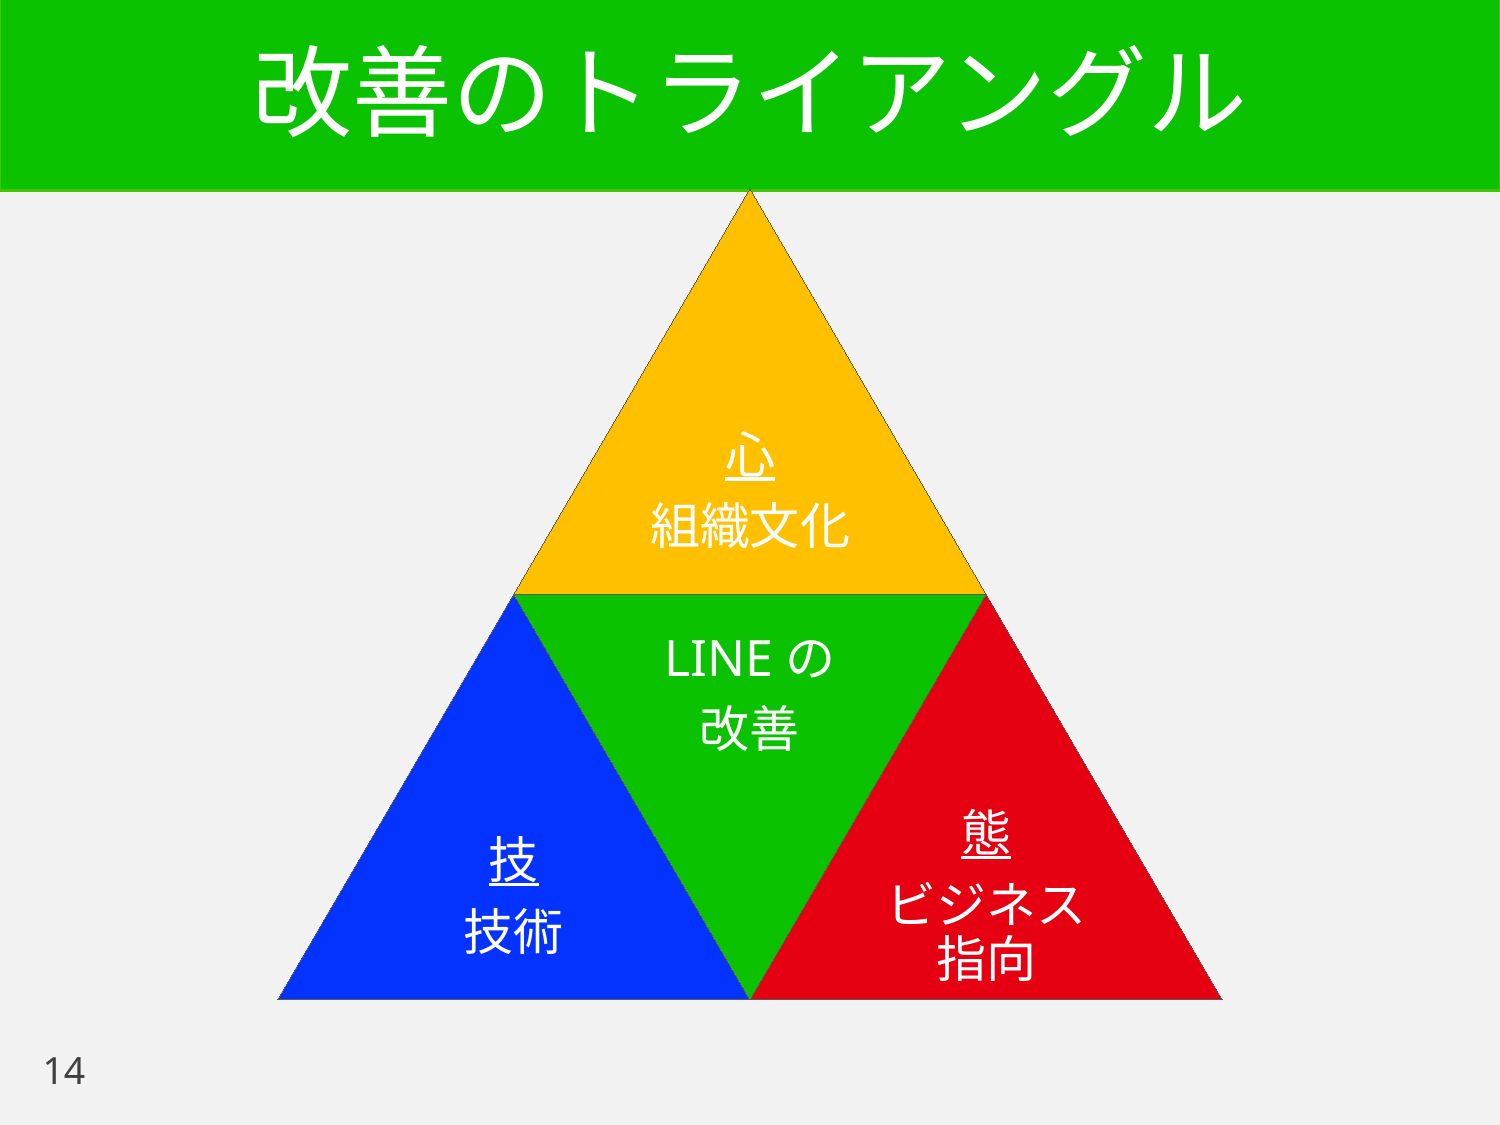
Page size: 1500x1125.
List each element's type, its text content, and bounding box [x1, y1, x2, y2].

slide_number 14 [27, 1042, 146, 1102]
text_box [103, 188, 1397, 1000]
title 改善のトライアングル [0, 53, 1500, 140]
